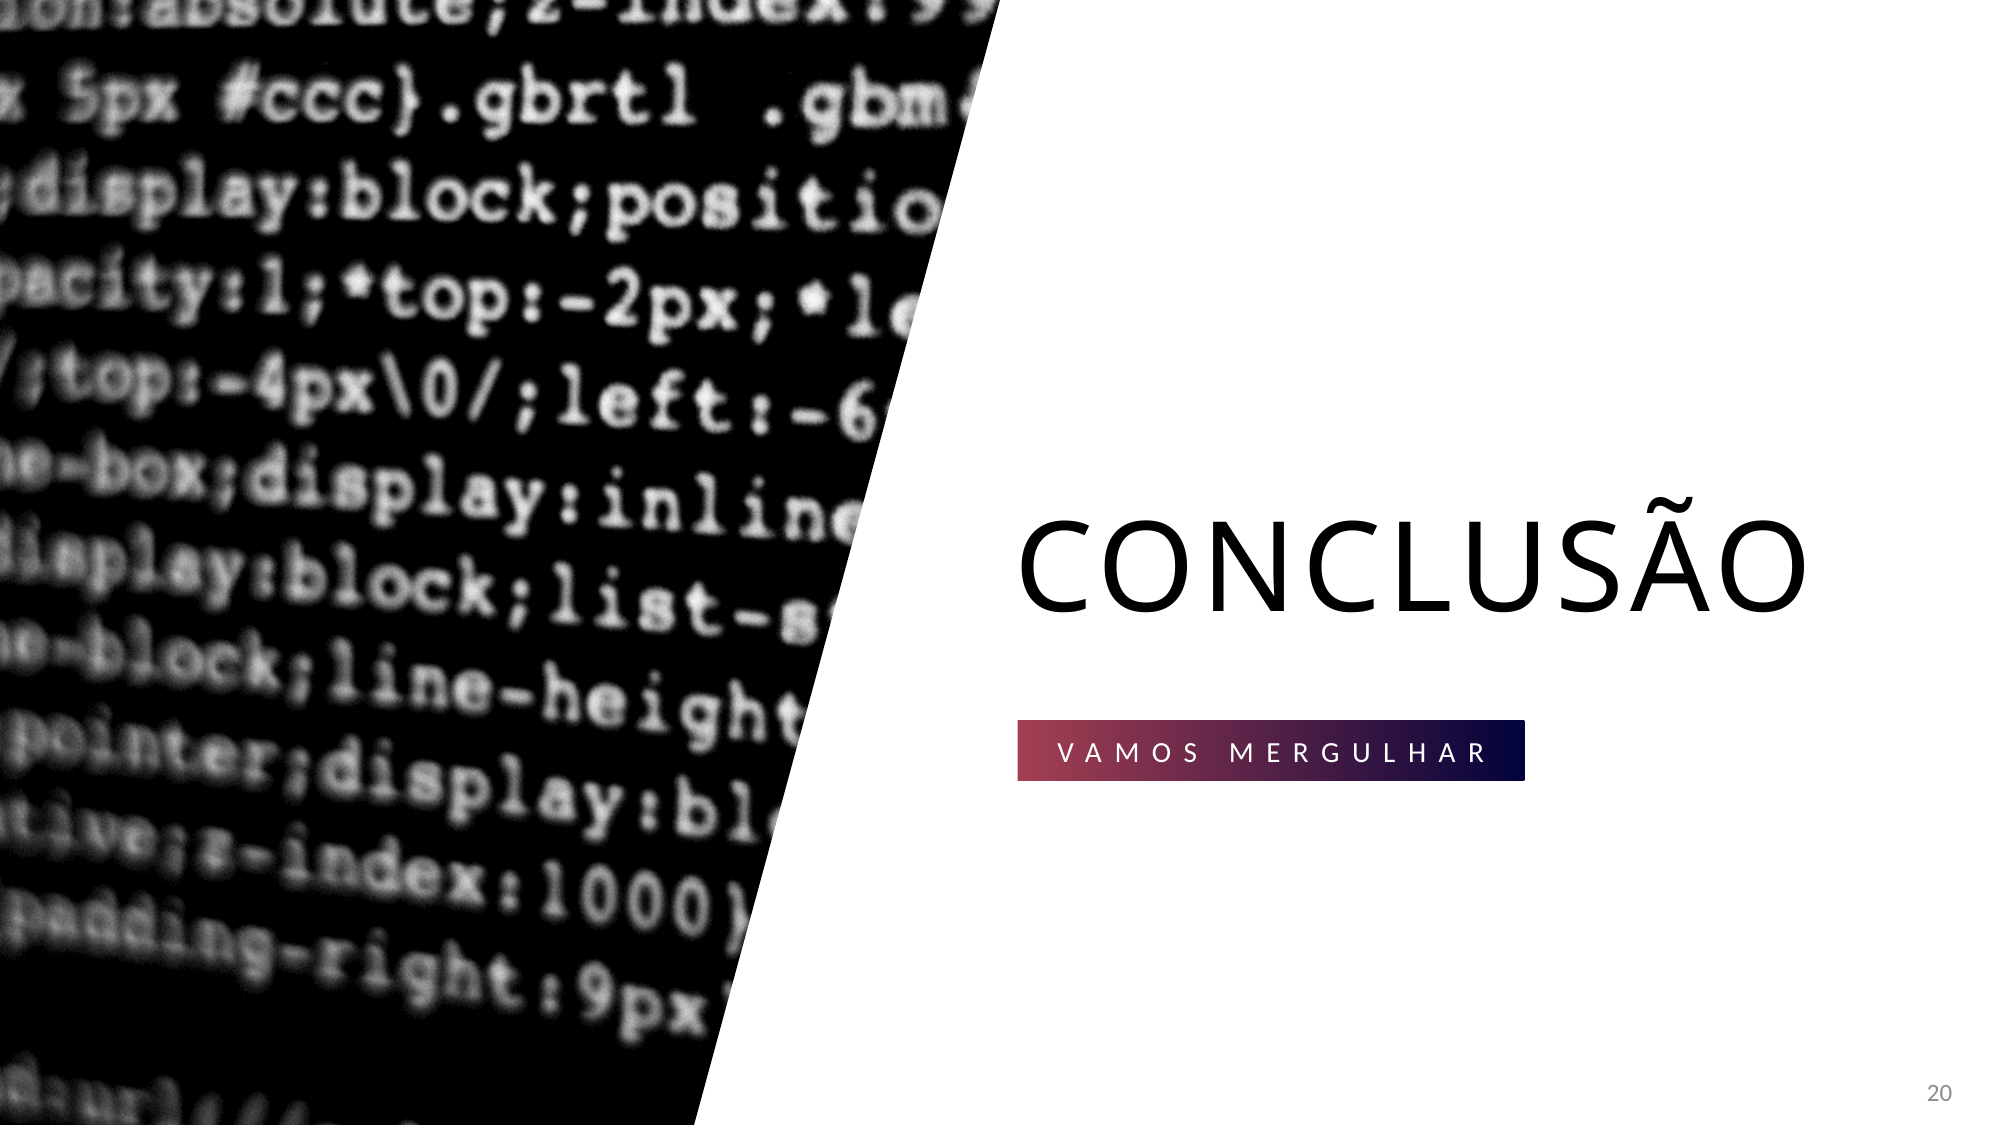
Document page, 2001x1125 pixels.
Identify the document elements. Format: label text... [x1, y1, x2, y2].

title conclusão [1000, 371, 1862, 644]
list Vamos Mergulhar [1017, 720, 1525, 781]
slide_number 20 [1894, 1061, 1968, 1121]
picture [0, 0, 1000, 1125]
